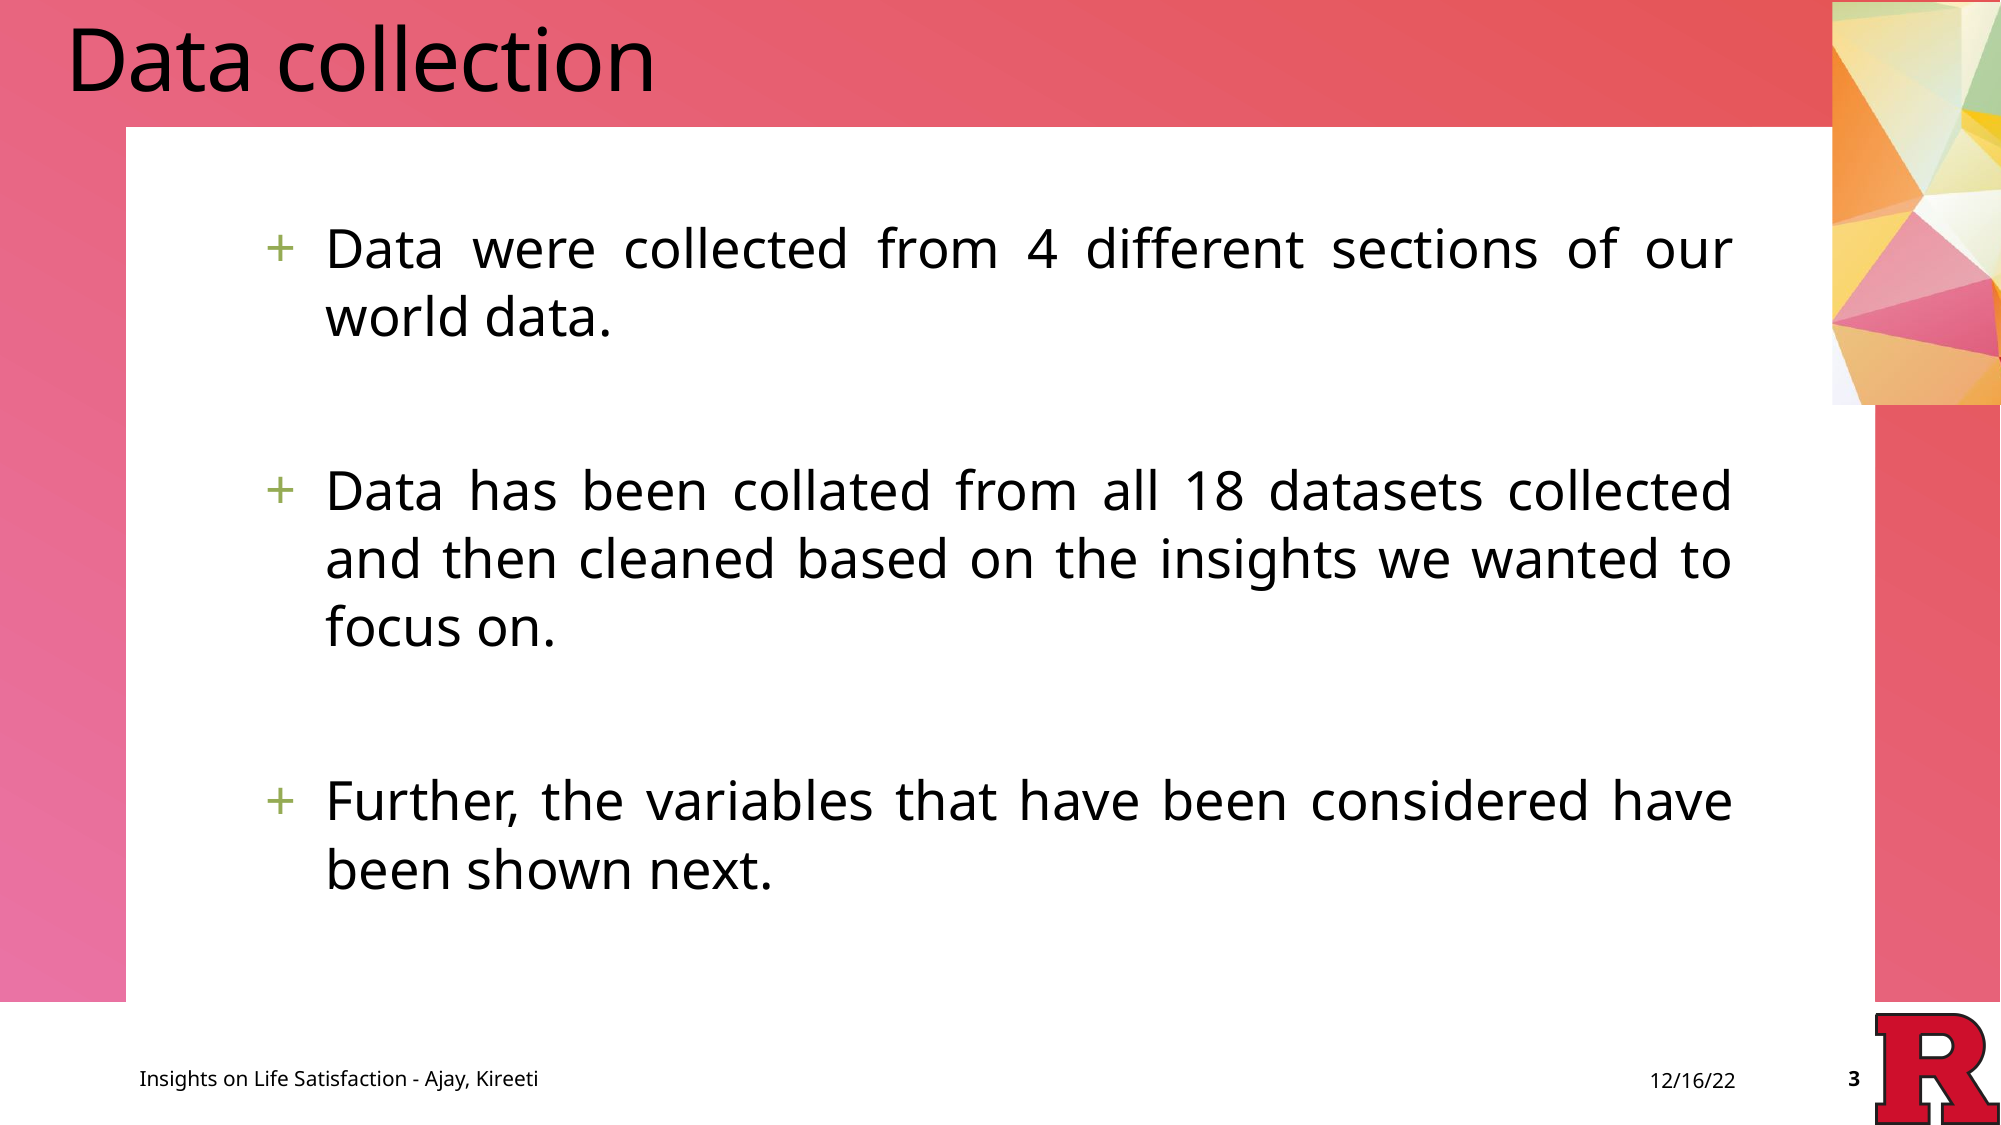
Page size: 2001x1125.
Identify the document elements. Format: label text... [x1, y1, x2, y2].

picture [1832, 2, 2001, 405]
footer Insights on Life Satisfaction - Ajay, Kireeti [124, 1050, 1125, 1110]
picture [1874, 1013, 2000, 1125]
title Data collection [50, 4, 1832, 125]
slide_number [1444, 1050, 1751, 1110]
slide_number 3 [1788, 1050, 1874, 1110]
list Data were collected from 4 different sections of our world data. Data has been collated from all 18 datasets collected and then cleaned based on the insights we wanted to focus on. Further, the variables that have been considered have been shown next. [250, 203, 1751, 1014]
